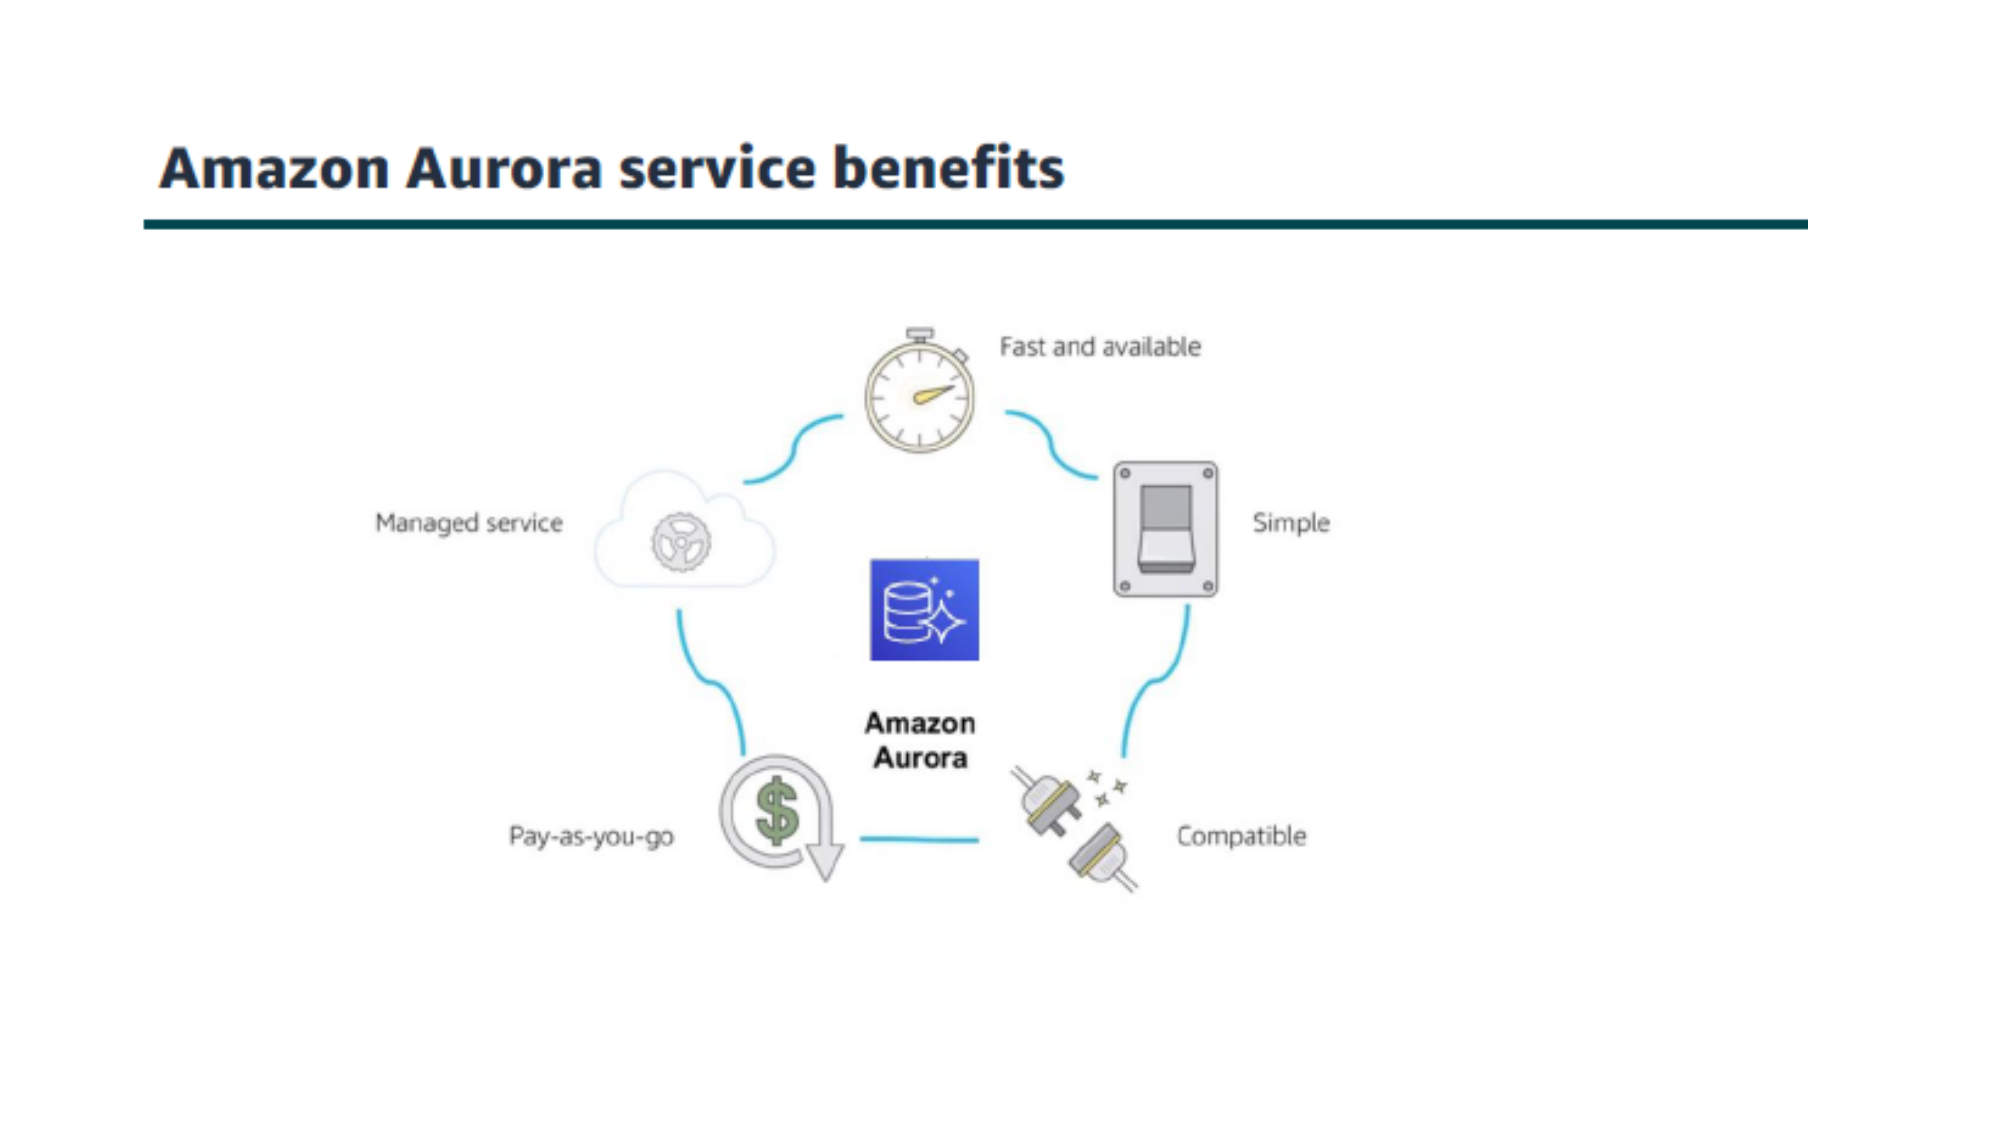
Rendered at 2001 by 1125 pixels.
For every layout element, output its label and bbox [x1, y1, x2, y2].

picture [125, 113, 1808, 937]
